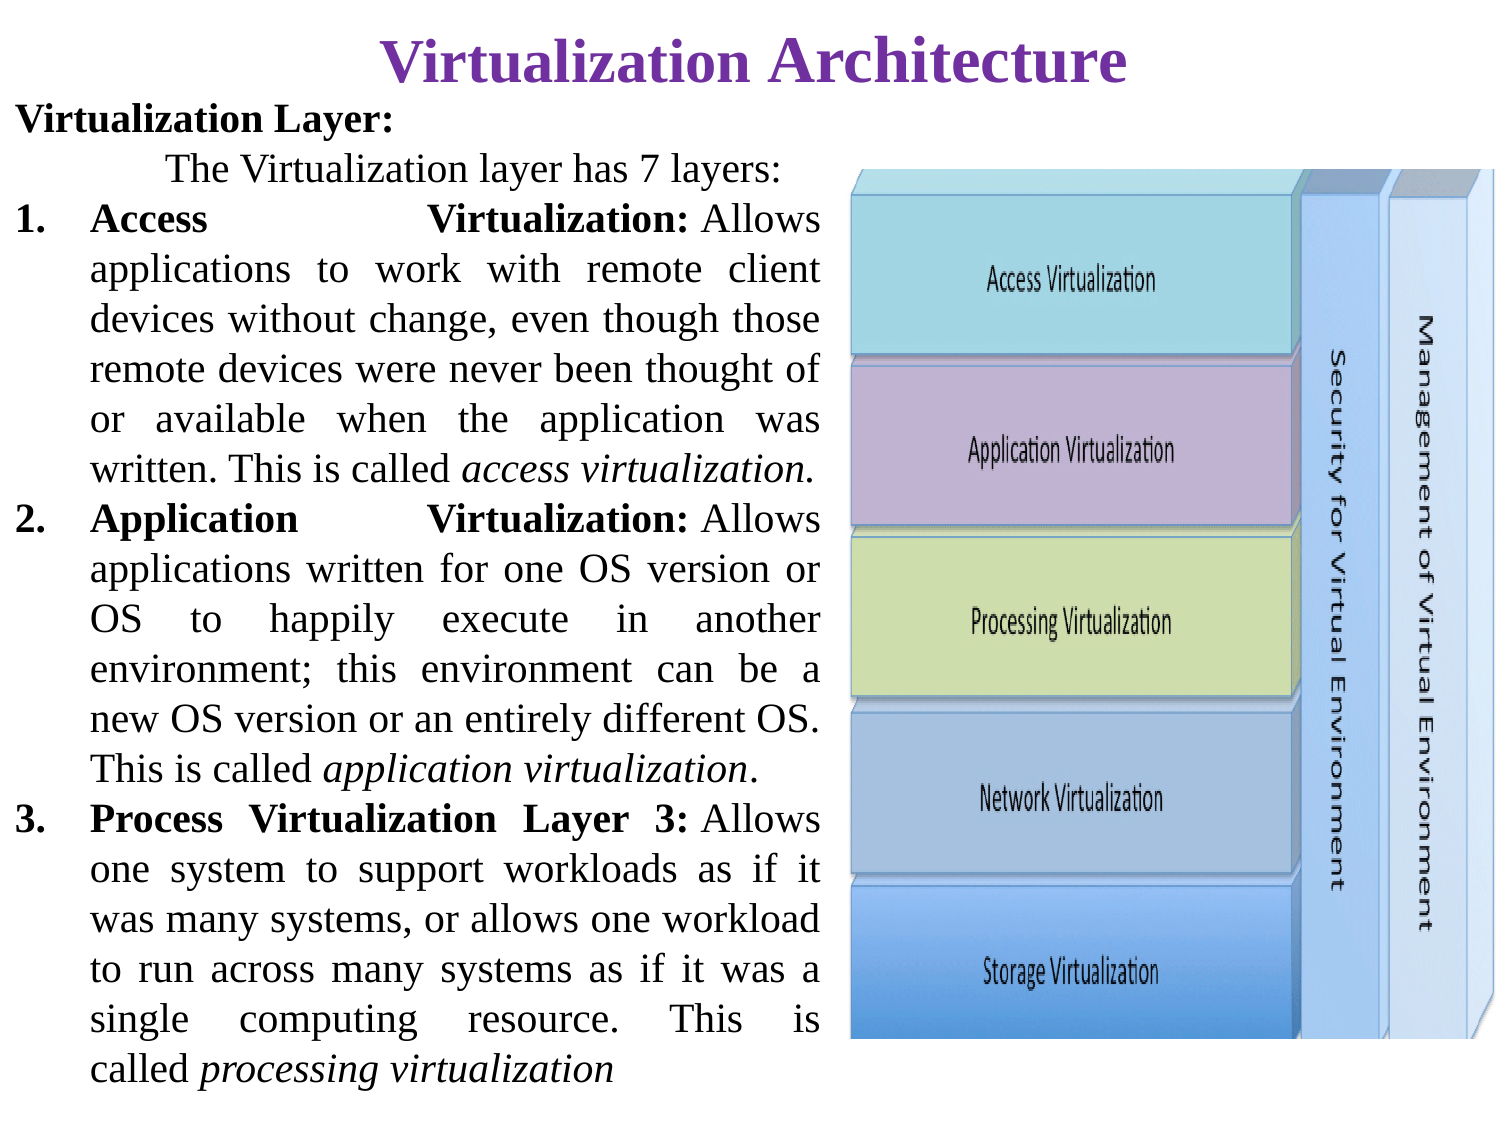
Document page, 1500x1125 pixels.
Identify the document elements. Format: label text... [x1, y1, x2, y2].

picture [835, 169, 1500, 1039]
text_box Virtualization Architecture [145, 8, 1363, 104]
text_box Virtualization Layer: The Virtualization layer has 7 layers: Access Virtualization: Allows applications to work with remote client devices without change, even though those remote devices were never been thought of or available when the application was written. This is called access virtualization. Application Virtualization: Allows applications written for one OS version or OS to happily execute in another environment; this environment can be a new OS version or an entirely different OS. This is called application virtualization. Process Virtualization Layer 3: Allows one system to support workloads as if it was many systems, or allows one workload to run across many systems as if it was a single computing resource. This is called processing virtualization [0, 58, 836, 1125]
